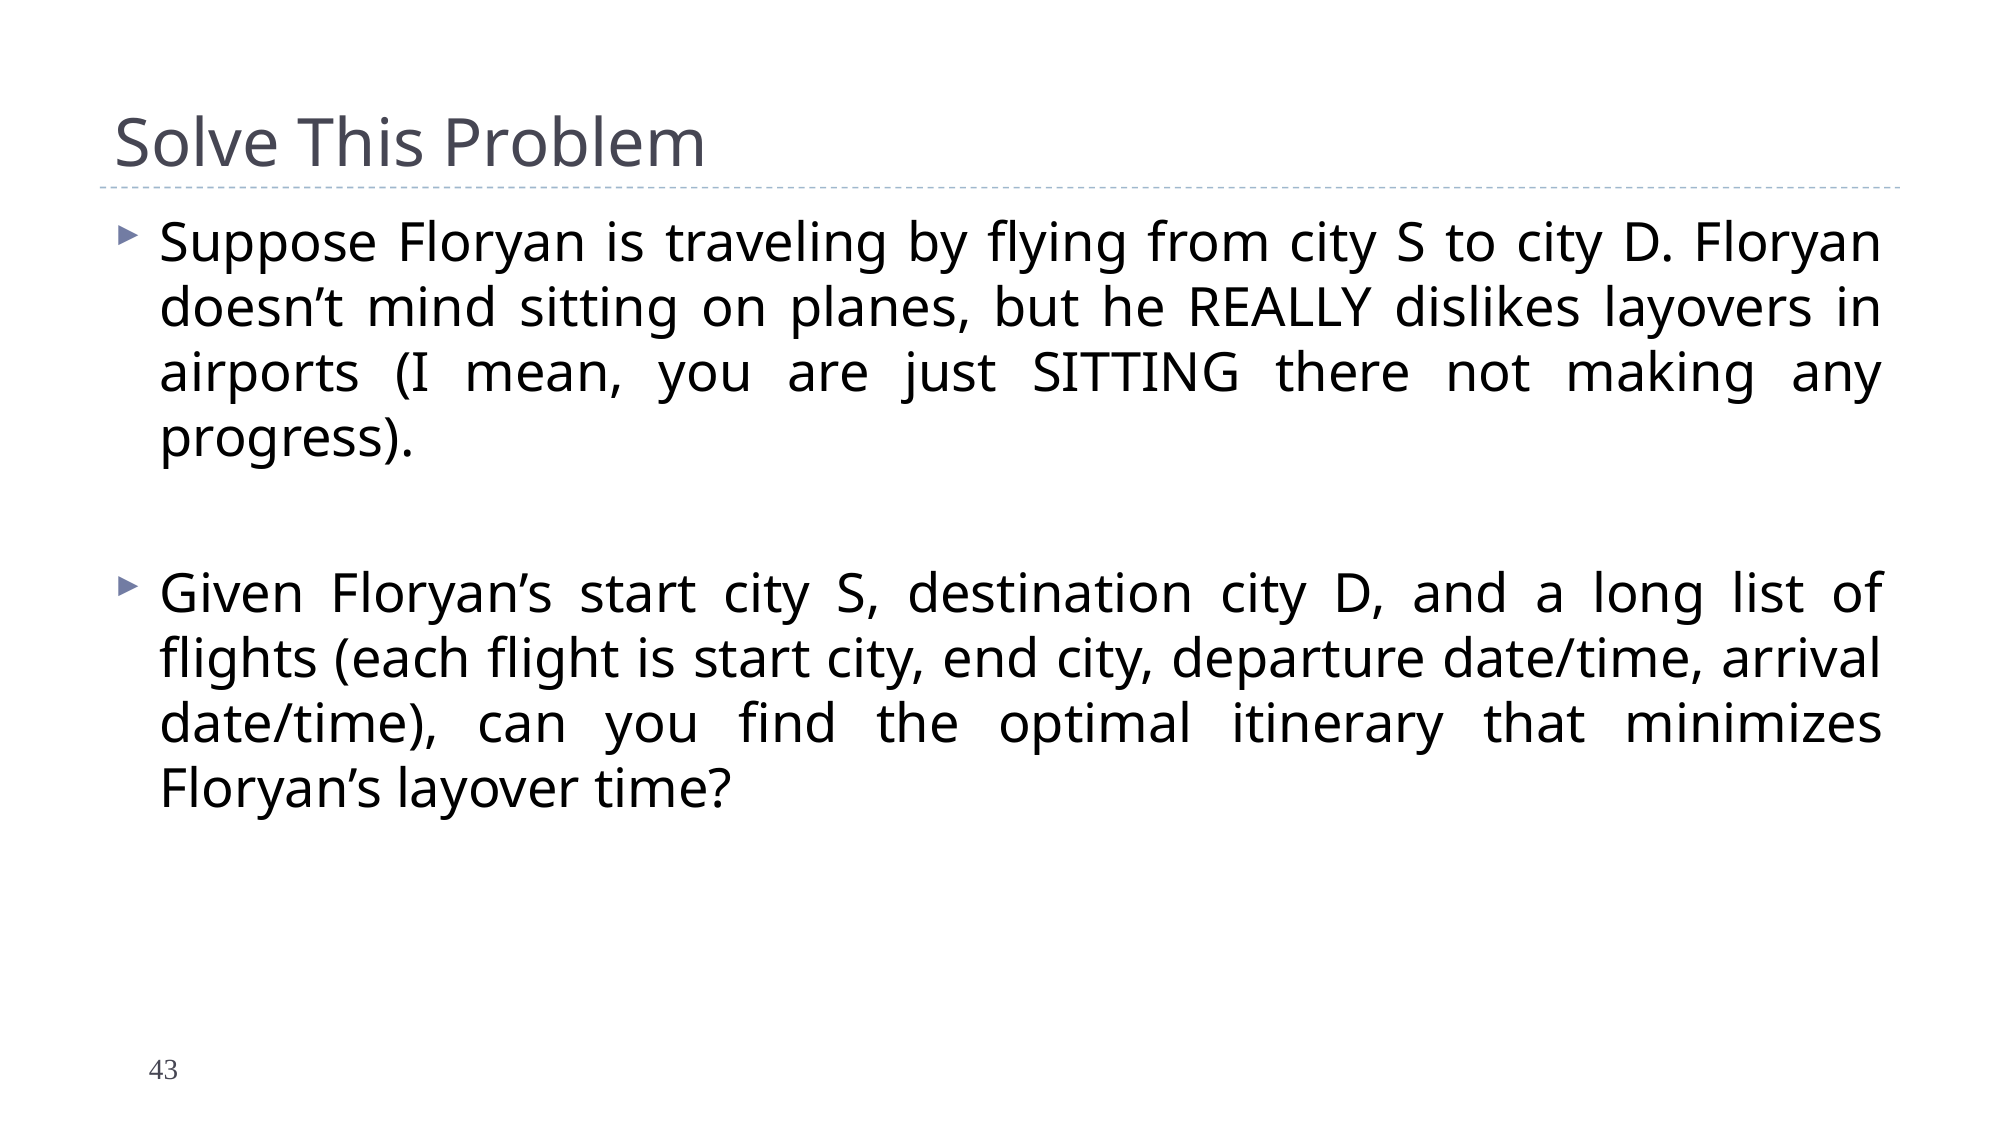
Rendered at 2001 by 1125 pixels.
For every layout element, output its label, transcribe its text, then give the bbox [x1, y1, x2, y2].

list Suppose Floryan is traveling by flying from city S to city D. Floryan doesn’t mind sitting on planes, but he REALLY dislikes layovers in airports (I mean, you are just SITTING there not making any progress). Given Floryan’s start city S, destination city D, and a long list of flights (each flight is start city, end city, departure date/time, arrival date/time), can you find the optimal itinerary that minimizes Floryan’s layover time? [99, 200, 1900, 1010]
title Solve This Problem [99, 24, 1900, 188]
slide_number 43 [133, 1042, 568, 1103]
